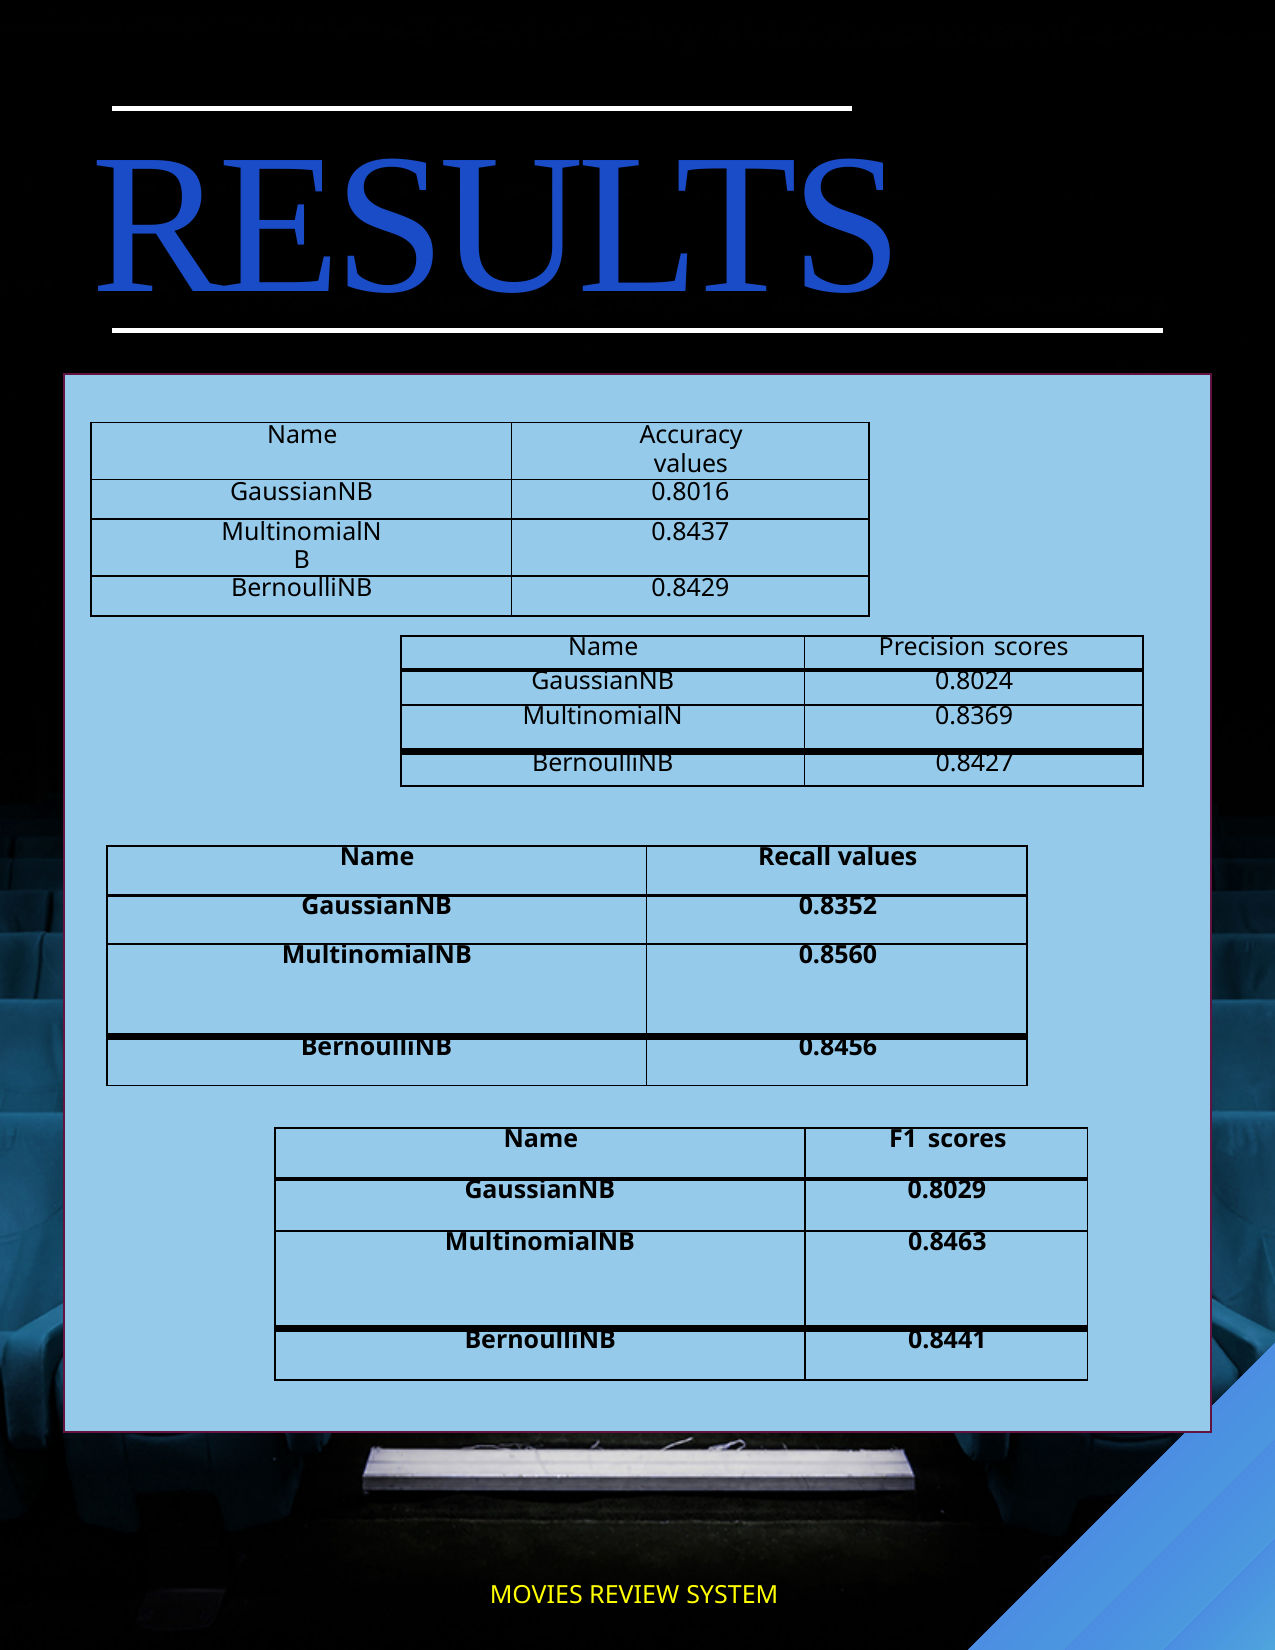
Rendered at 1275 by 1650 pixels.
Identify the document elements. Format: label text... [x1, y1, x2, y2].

table_cell 0.8441 [806, 1332, 1087, 1379]
table_cell BernoulliNB [108, 1040, 646, 1085]
table_cell GaussianNB [108, 897, 646, 943]
table_header F1 scores [806, 1129, 1087, 1177]
table_cell 0.8429 [512, 577, 868, 615]
table_cell 0.8369 [805, 706, 1142, 748]
table_cell BernoulliNB [402, 755, 804, 785]
table_cell GaussianNB [276, 1181, 804, 1230]
table_cell 0.8560 [647, 945, 1026, 1033]
table_cell 0.8016 [512, 480, 868, 518]
table_cell MultinomialNB [276, 1232, 804, 1325]
table_cell MultinomialNB [108, 945, 646, 1033]
list MOVIES REVIEW SYSTEM [297, 1562, 978, 1628]
table_cell BernoulliNB [92, 577, 511, 615]
title RESULTS [91, 161, 1158, 292]
table_cell BernoulliNB [276, 1332, 804, 1379]
table_cell GaussianNB [402, 672, 804, 704]
table_header Accuracy values [512, 423, 868, 479]
table_cell 0.8427 [805, 755, 1142, 785]
table_cell 0.8456 [647, 1040, 1026, 1085]
table_header Name [402, 637, 804, 668]
table_cell 0.8437 [512, 520, 868, 575]
table_header Precision scores [805, 637, 1142, 668]
table_header Name [92, 423, 511, 479]
text_box [63, 373, 1212, 1433]
table_cell MultinomialN [402, 706, 804, 748]
picture [0, 0, 1275, 1650]
text_box [80, 414, 1169, 1414]
table_cell 0.8352 [647, 897, 1026, 943]
table_cell GaussianNB [92, 480, 511, 518]
table_cell 0.8029 [806, 1181, 1087, 1230]
table_cell 0.8463 [806, 1232, 1087, 1325]
table_cell 0.8024 [805, 672, 1142, 704]
table_header Name [108, 847, 646, 894]
table_header Recall values [647, 847, 1026, 894]
table_header Name [276, 1129, 804, 1177]
table_cell MultinomialNB [92, 520, 511, 575]
